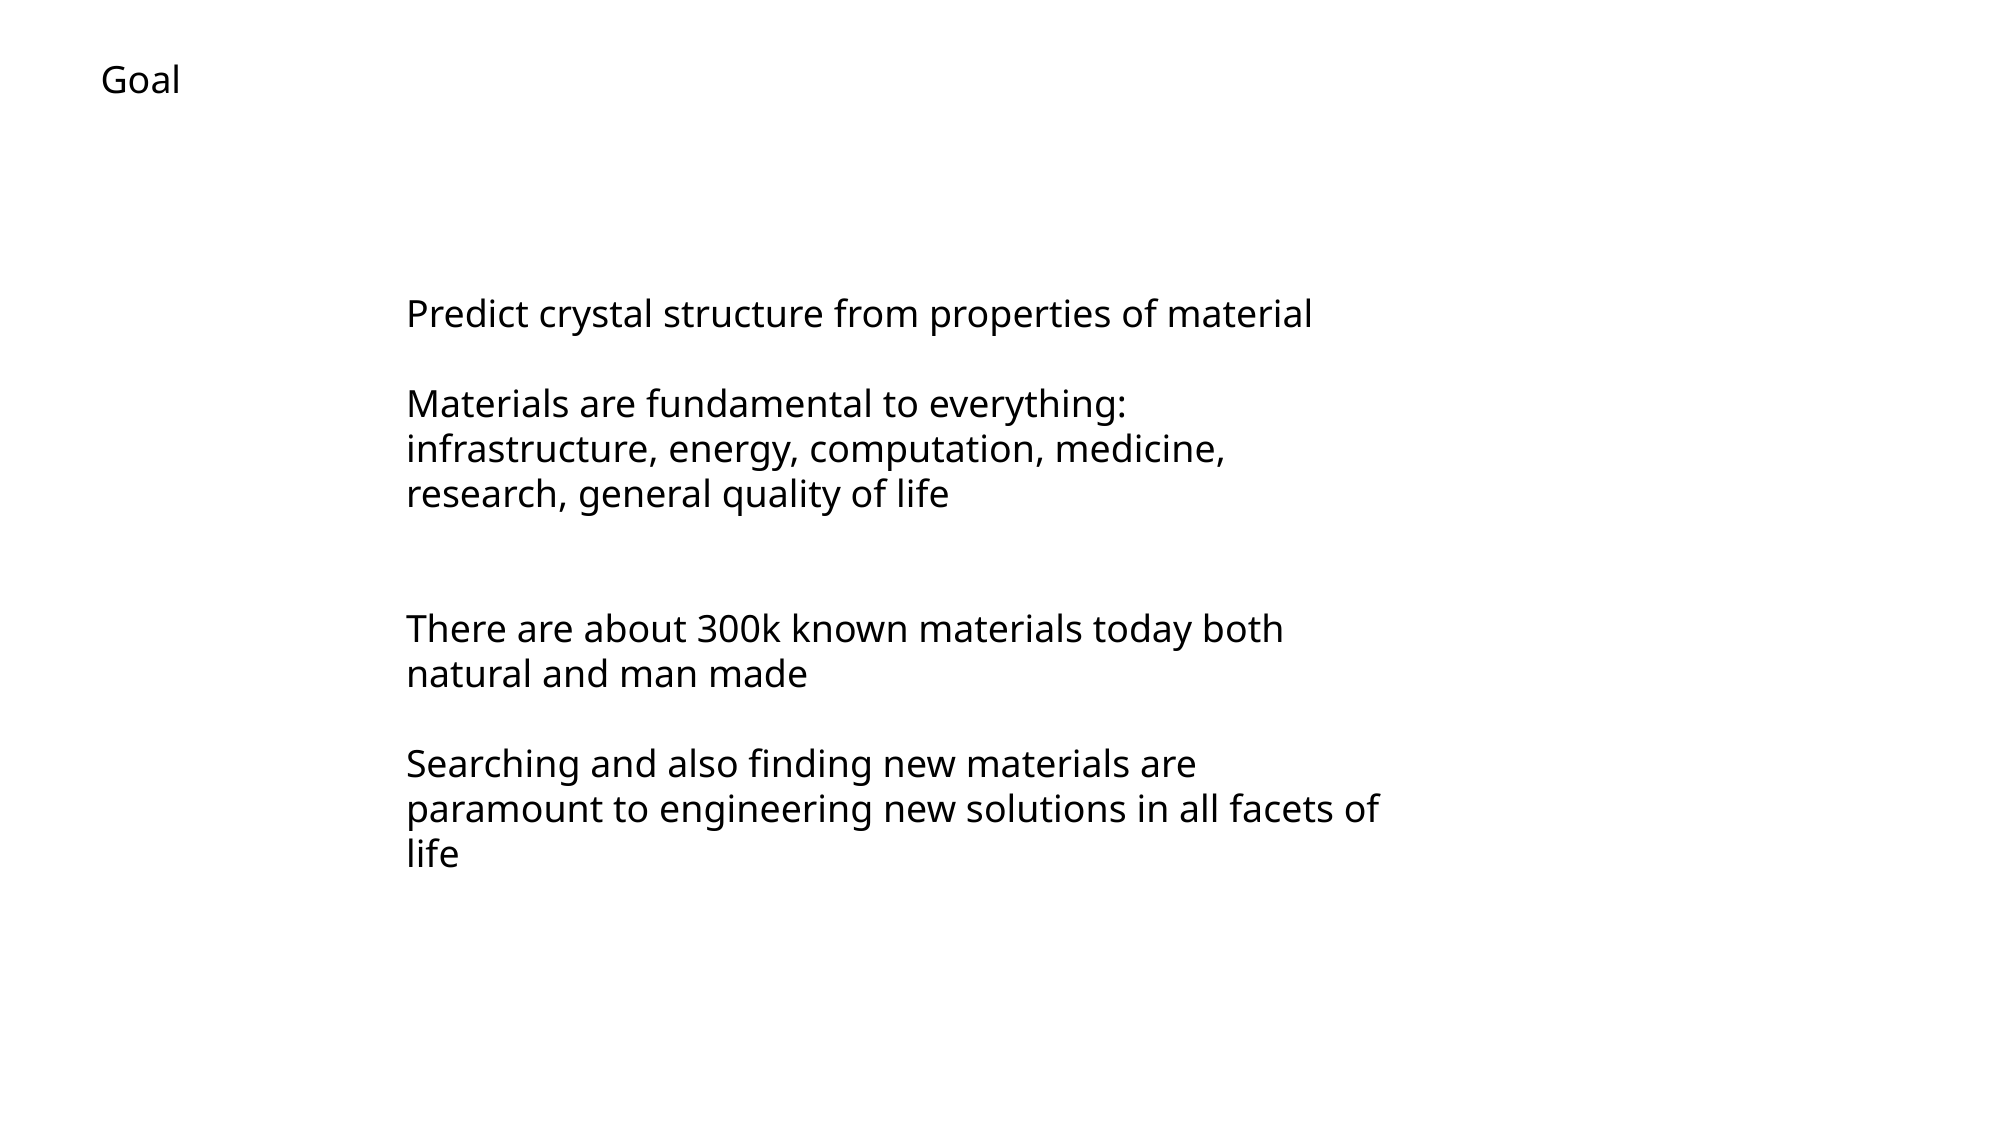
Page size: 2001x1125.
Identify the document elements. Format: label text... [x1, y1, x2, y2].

text_box Goal [85, 49, 697, 109]
text_box Predict crystal structure from properties of material Materials are fundamental to everything: infrastructure, energy, computation, medicine, research, general quality of life There are about 300k known materials today both natural and man made Searching and also finding new materials are paramount to engineering new solutions in all facets of life [391, 282, 1403, 882]
